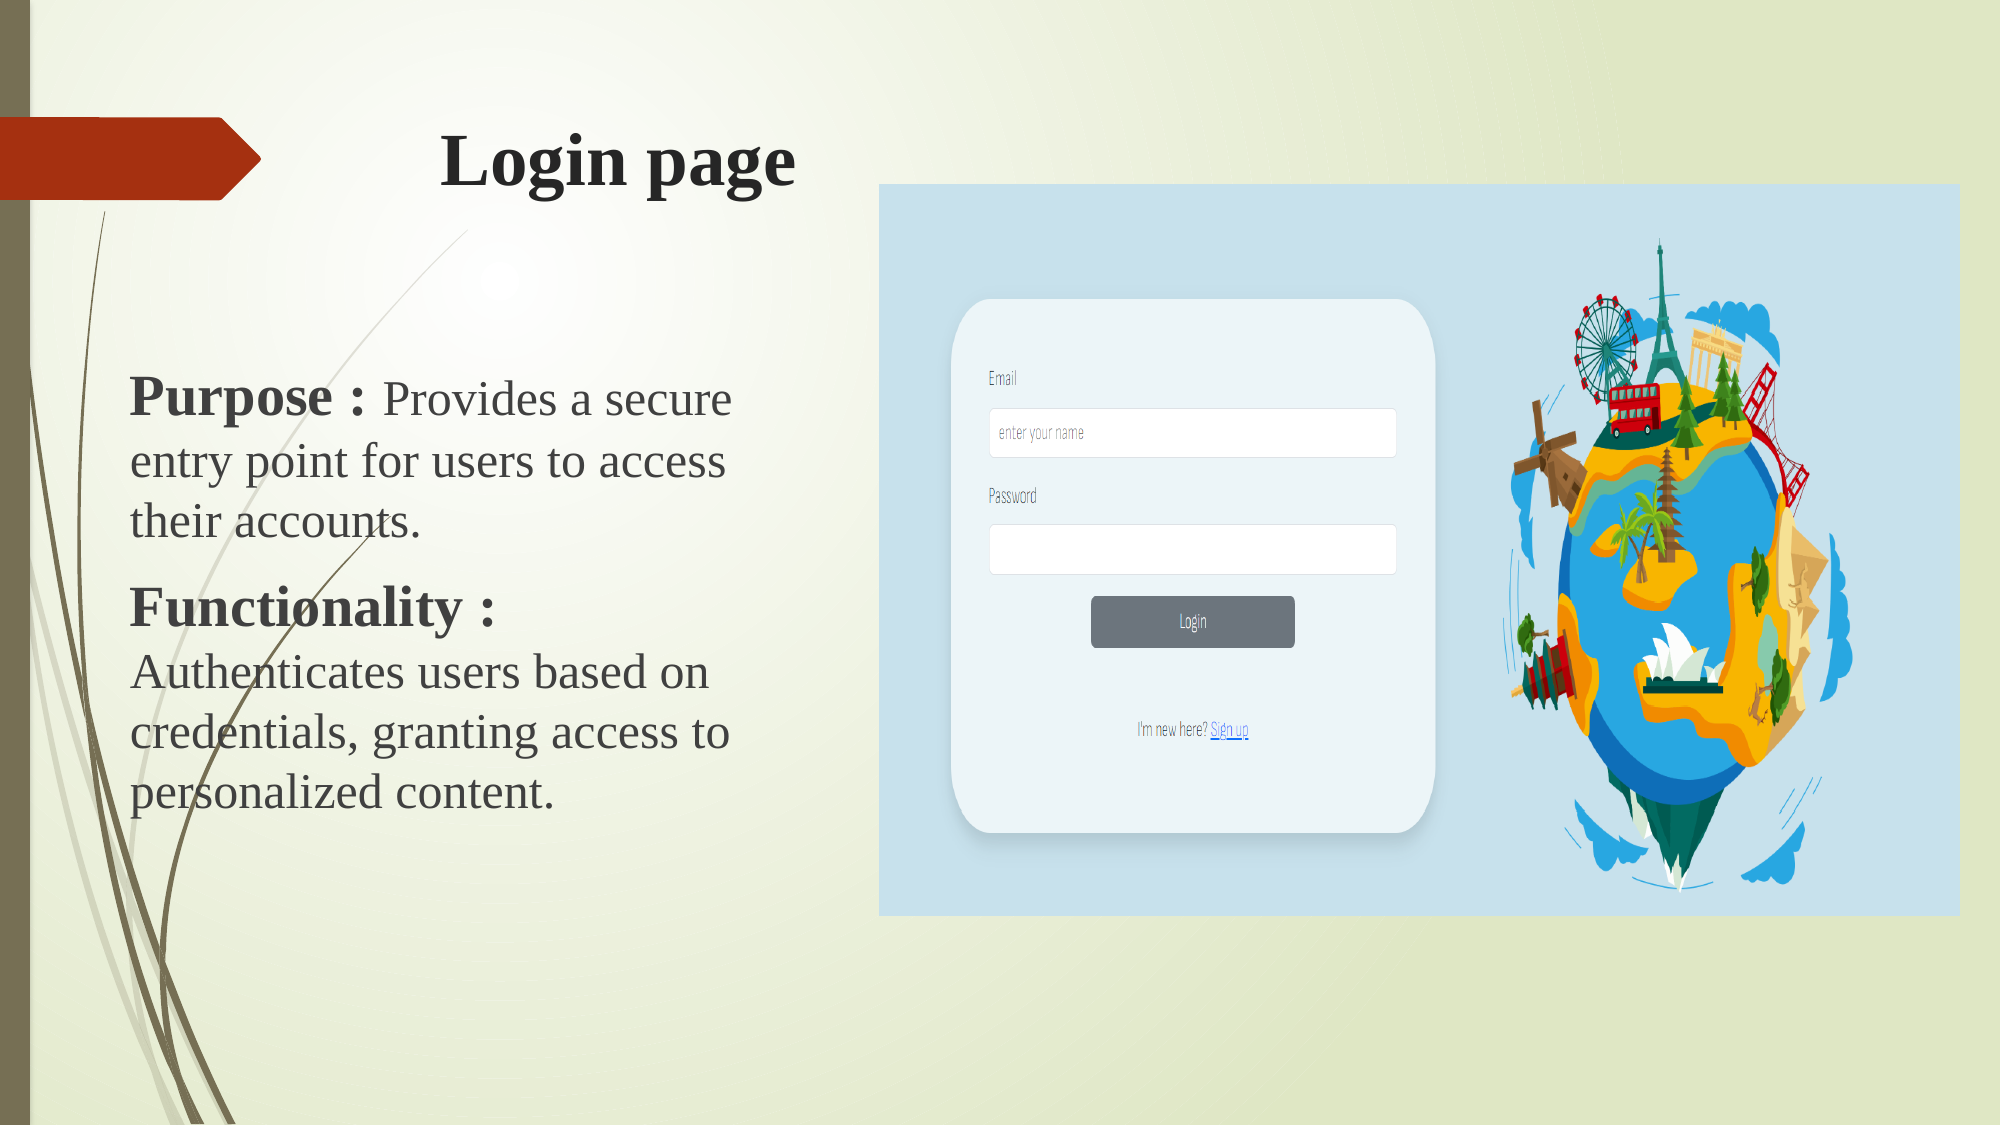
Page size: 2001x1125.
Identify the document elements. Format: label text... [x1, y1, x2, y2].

picture [879, 184, 1961, 916]
title Login page [425, 102, 1888, 313]
list Purpose : Provides a secure entry point for users to access their accounts. Functionality : Authenticates users based on credentials, granting access to personalized content. [114, 350, 799, 970]
